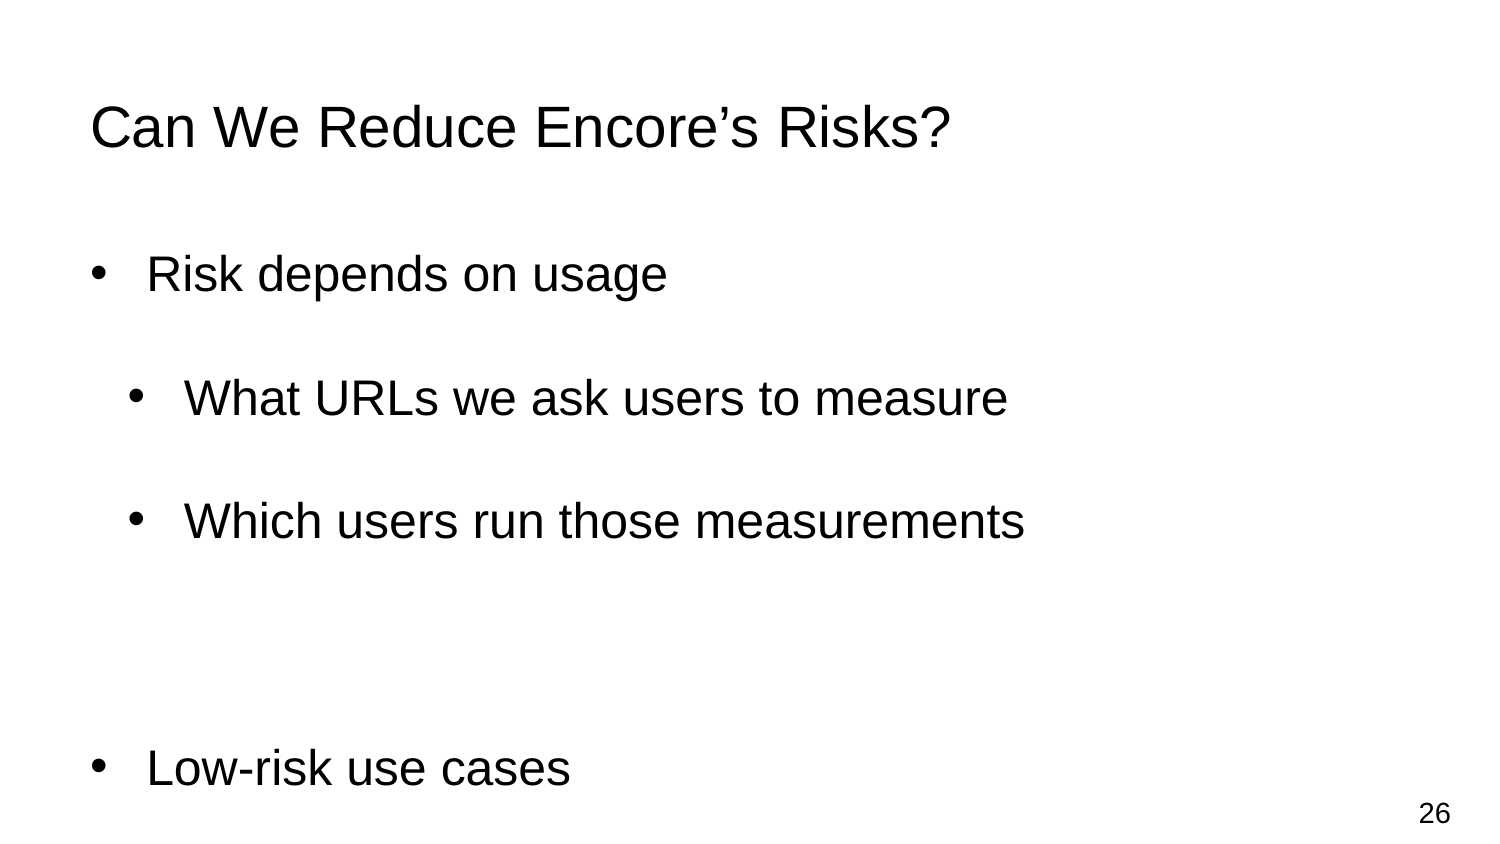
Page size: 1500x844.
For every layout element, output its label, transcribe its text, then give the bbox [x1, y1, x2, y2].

title Can We Reduce Encore’s Risks? [75, 33, 1425, 175]
list Risk depends on usage What URLs we ask users to measure Which users run those measurements Low-risk use cases URLs often loaded with cross-origin requests Scalable network availability monitoring [75, 196, 1425, 808]
slide_number 26 [1403, 779, 1494, 844]
